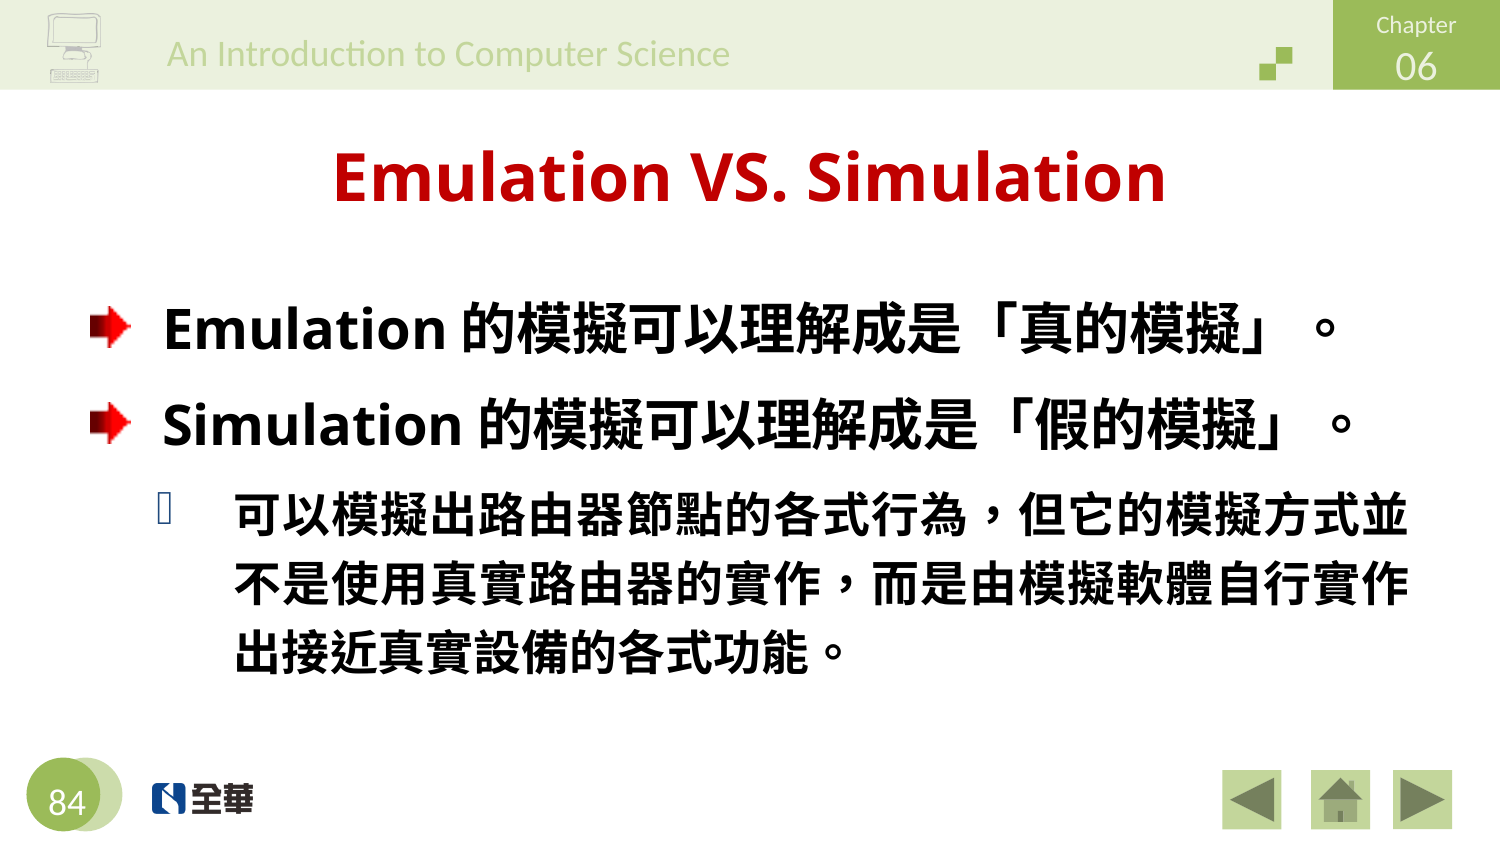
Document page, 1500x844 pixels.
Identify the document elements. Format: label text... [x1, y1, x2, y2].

list Emulation的模擬可以理解成是「真的模擬」。 Simulation的模擬可以理解成是「假的模擬」。 可以模擬出路由器節點的各式行為，但它的模擬方式並不是使用真實路由器的實作，而是由模擬軟體自行實作出接近真實設備的各式功能。 [75, 272, 1425, 754]
picture [47, 13, 101, 83]
title Emulation VS. Simulation [75, 104, 1425, 245]
picture [152, 783, 253, 814]
picture [90, 402, 131, 444]
picture [90, 306, 131, 348]
